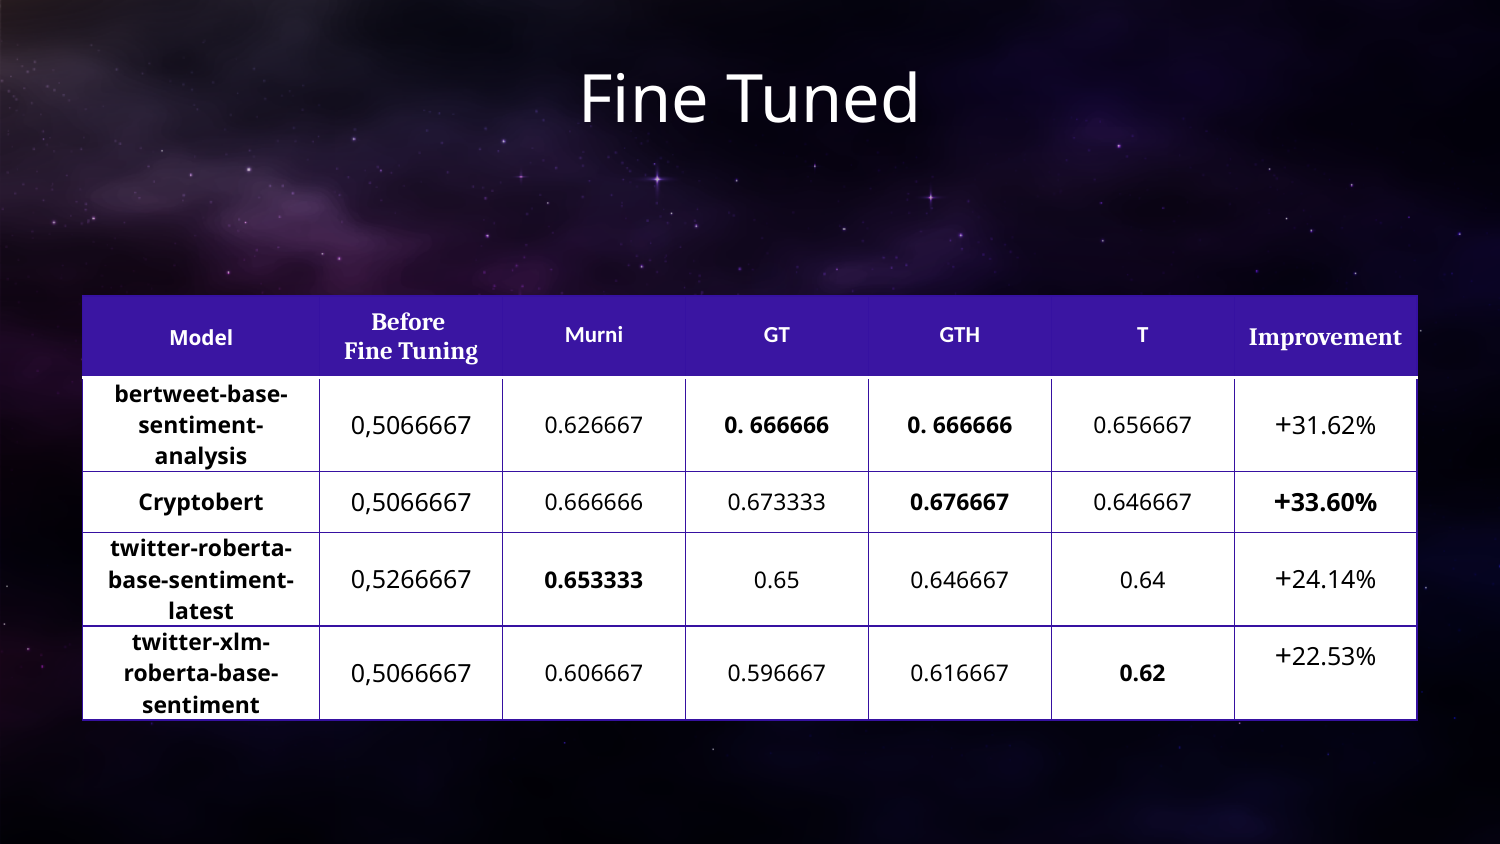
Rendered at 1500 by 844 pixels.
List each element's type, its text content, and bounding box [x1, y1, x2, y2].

table_cell Cryptobert [83, 472, 319, 532]
table_header GT [686, 297, 868, 376]
title Fine Tuned [116, 40, 1383, 135]
table_header Model [83, 297, 319, 376]
table_cell 0.64 [1052, 533, 1234, 625]
table_cell 0.626667 [503, 379, 685, 471]
table_header Murni [503, 297, 685, 376]
table_cell 0.676667 [869, 472, 1051, 532]
table_cell 0,5266667 [320, 533, 502, 625]
table_cell 0.65 [686, 533, 868, 625]
table_cell twitter-xlm-roberta-base-sentiment [83, 627, 319, 719]
table_cell bertweet-base-sentiment-analysis [83, 379, 319, 471]
table_cell 0.646667 [869, 533, 1051, 625]
table_header Improvement [1235, 297, 1416, 376]
picture [0, 0, 1500, 844]
table_cell +22.53% [1235, 627, 1416, 719]
table_cell 0.646667 [1052, 472, 1234, 532]
table_cell 0.606667 [503, 627, 685, 719]
table_cell 0. 666666 [869, 379, 1051, 471]
table_cell +24.14% [1235, 533, 1416, 625]
table_cell 0,5066667 [320, 627, 502, 719]
table_cell 0.673333 [686, 472, 868, 532]
table_cell +33.60% [1235, 472, 1416, 532]
table_cell 0.653333 [503, 533, 685, 625]
table_cell 0.596667 [686, 627, 868, 719]
table_header T [1052, 297, 1234, 376]
table_cell 0,5066667 [320, 472, 502, 532]
table_cell 0.62 [1052, 627, 1234, 719]
table_cell 0. 666666 [686, 379, 868, 471]
table_cell 0,5066667 [320, 379, 502, 471]
table_header Before Fine Tuning [320, 297, 502, 376]
table_cell +31.62% [1235, 379, 1416, 471]
table_cell 0.666666 [503, 472, 685, 532]
table_cell 0.616667 [869, 627, 1051, 719]
table_cell 0.656667 [1052, 379, 1234, 471]
table_header GTH [869, 297, 1051, 376]
table_cell twitter-roberta-base-sentiment-latest [83, 533, 319, 625]
